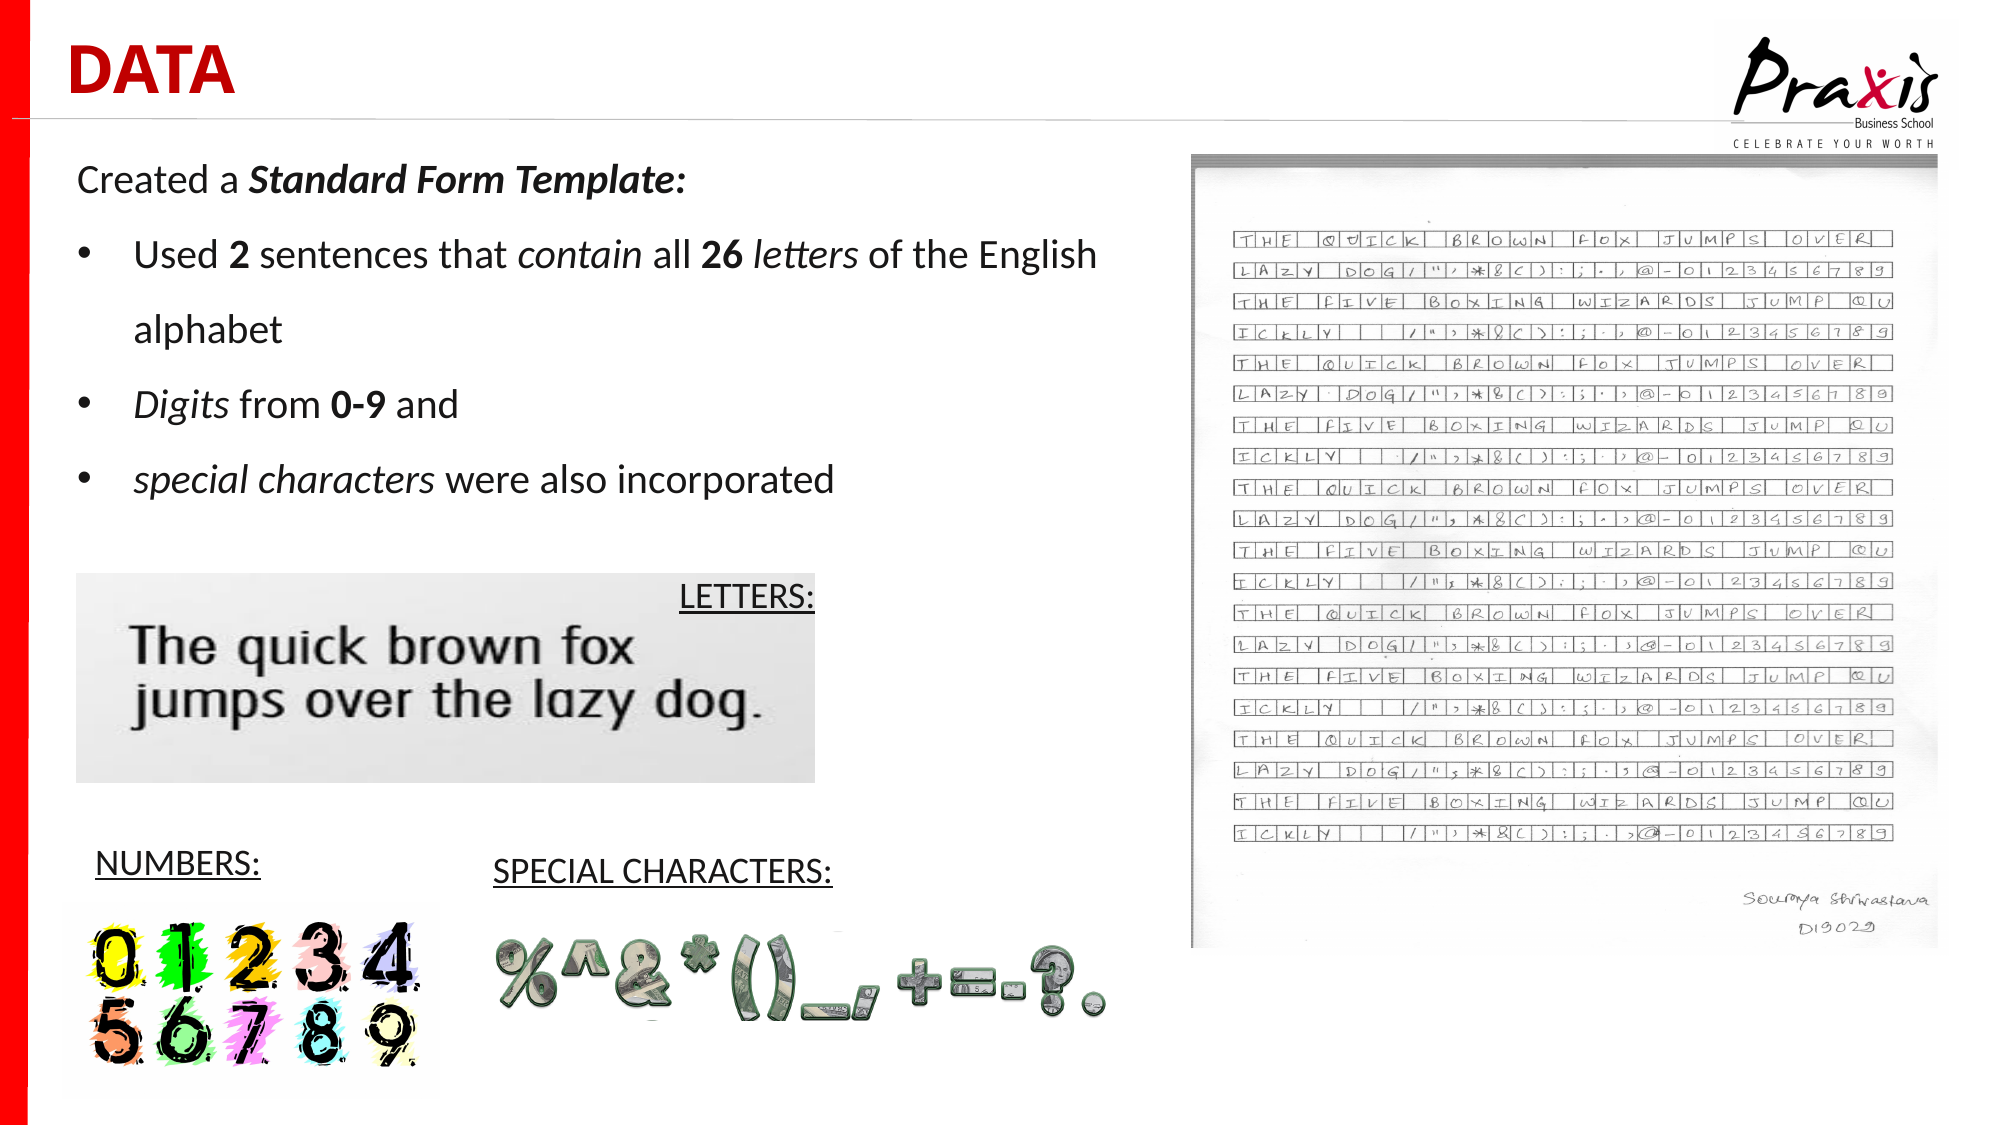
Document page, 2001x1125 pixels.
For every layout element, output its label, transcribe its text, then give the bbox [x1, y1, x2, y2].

text_box LETTERS: [664, 563, 994, 624]
picture [76, 573, 815, 783]
text_box Created a Standard Form Template: Used 2 sentences that contain all 26 letters of the English alphabet Digits from 0-9 and special characters were also incorporated [62, 121, 1227, 645]
text_box SPECIAL CHARACTERS: [478, 838, 862, 899]
text_box DATA [50, 19, 1127, 115]
picture [62, 901, 440, 1099]
text_box NUMBERS: [80, 830, 410, 891]
picture [1191, 19, 1959, 956]
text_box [491, 931, 1127, 1029]
